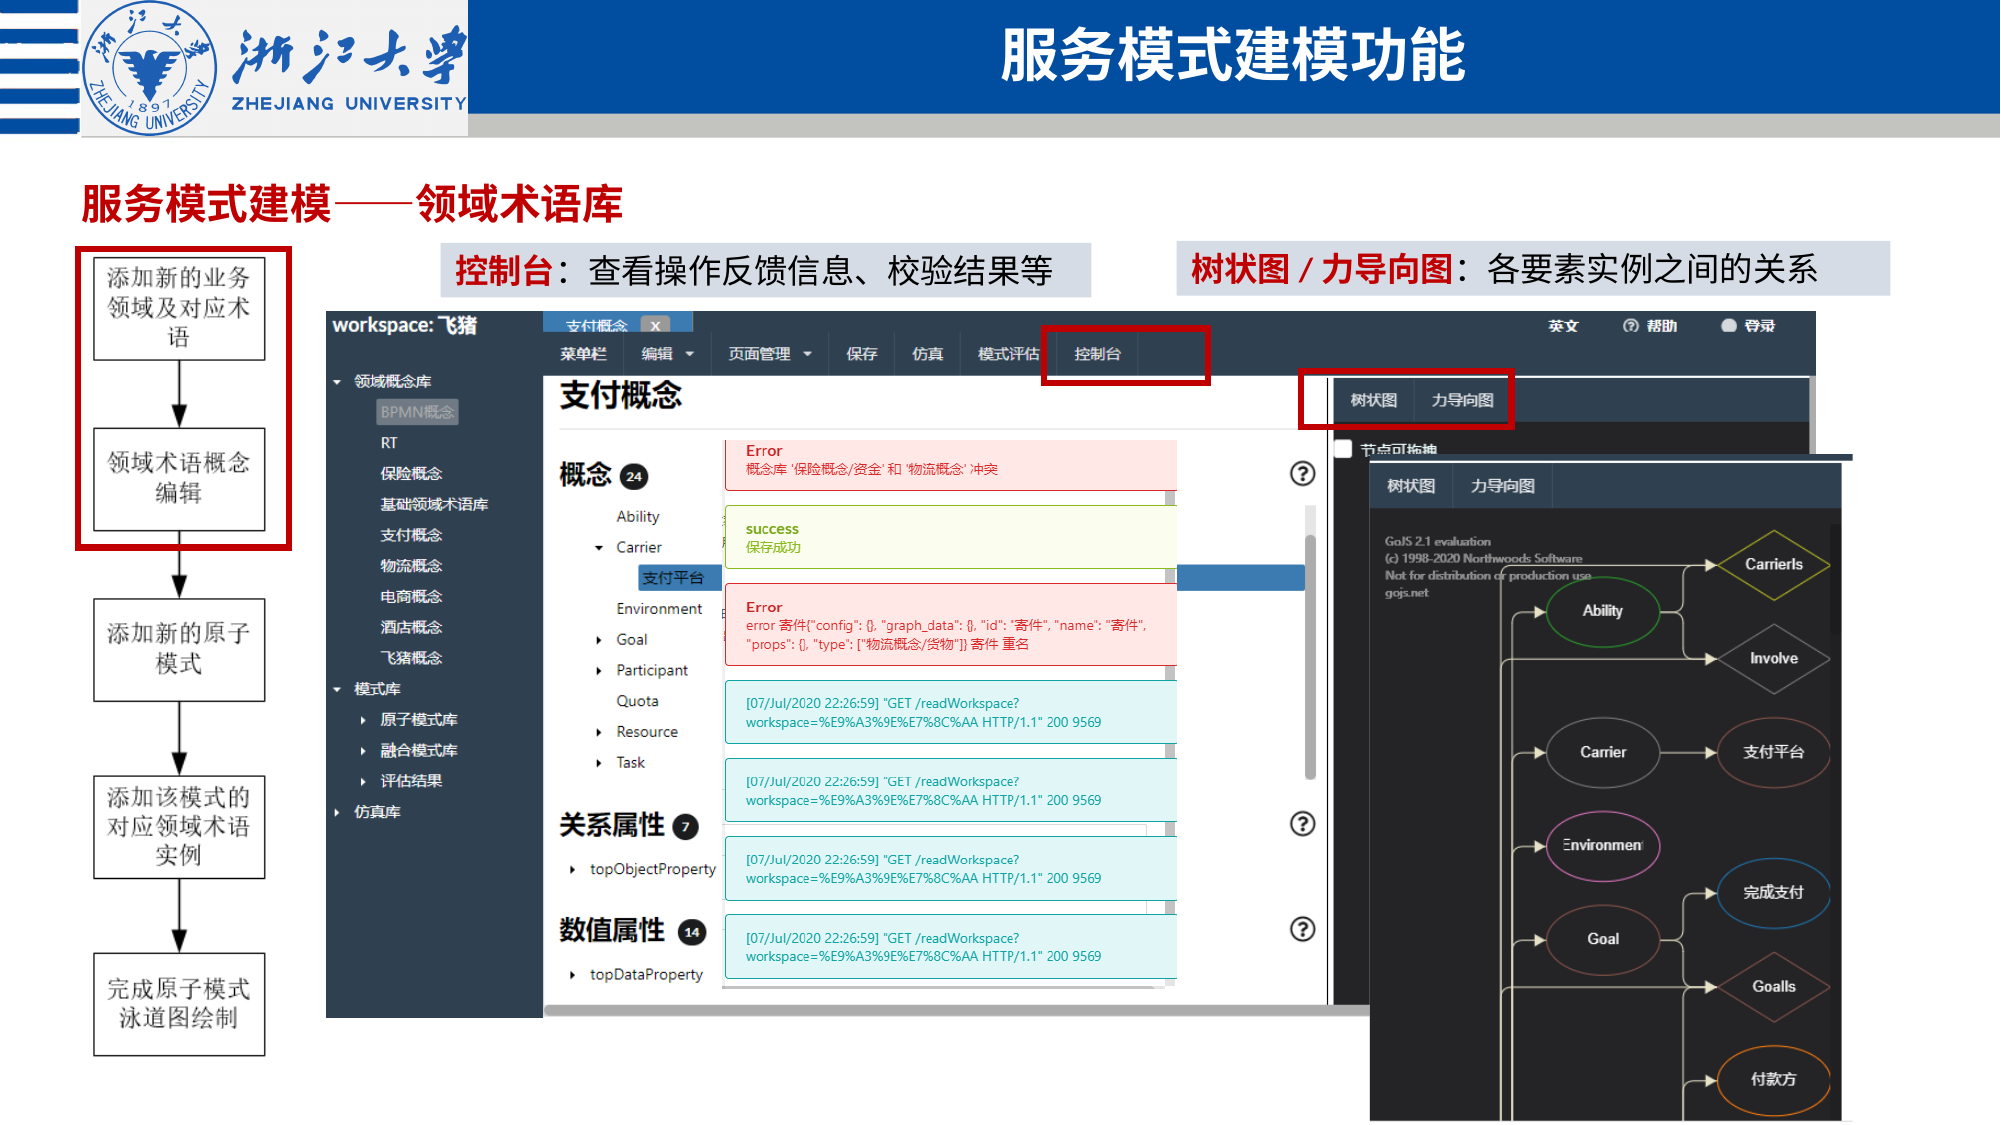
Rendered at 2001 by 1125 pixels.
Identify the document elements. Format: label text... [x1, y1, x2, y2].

text_box 树状图/力导向图：各要素实例之间的关系 [1176, 240, 1891, 296]
text_box 服务模式建模——领域术语库 [66, 170, 1129, 236]
title 服务模式建模功能 [467, 18, 2000, 97]
text_box [281, 248, 290, 549]
text_box 控制台：查看操作反馈信息、校验结果等 [440, 242, 1092, 298]
picture [0, 0, 2000, 1125]
